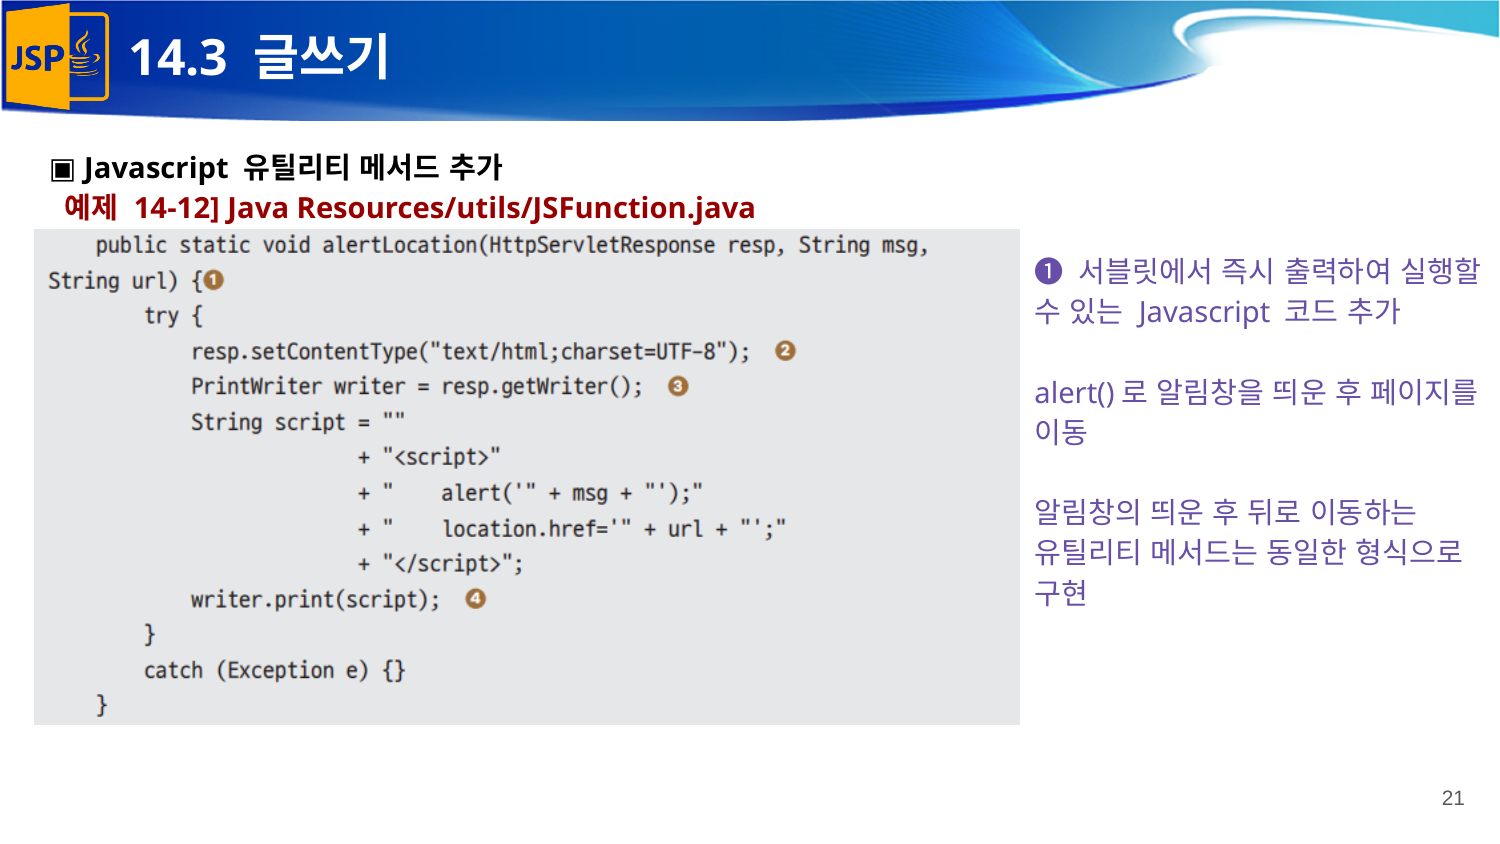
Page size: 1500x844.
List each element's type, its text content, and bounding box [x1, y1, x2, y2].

text_box ❶ 서블릿에서 즉시 출력하여 실행할 수 있는 Javascript 코드 추가 alert()로 알림창을 띄운 후 페이지를 이동 알림창의 띄운 후 뒤로 이동하는 유틸리티 메서드는 동일한 형식으로 구현 [1023, 233, 1500, 712]
text_box 예제 14-12] Java Resources/utils/JSFunction.java [49, 168, 1077, 233]
picture [0, 0, 1500, 121]
title 14.3 글쓰기 [113, 10, 1500, 105]
slide_number ‹#› [1389, 764, 1480, 830]
text_box ▣ Javascript 유틸리티 메서드 추가 [33, 117, 1432, 233]
picture [33, 229, 1020, 725]
